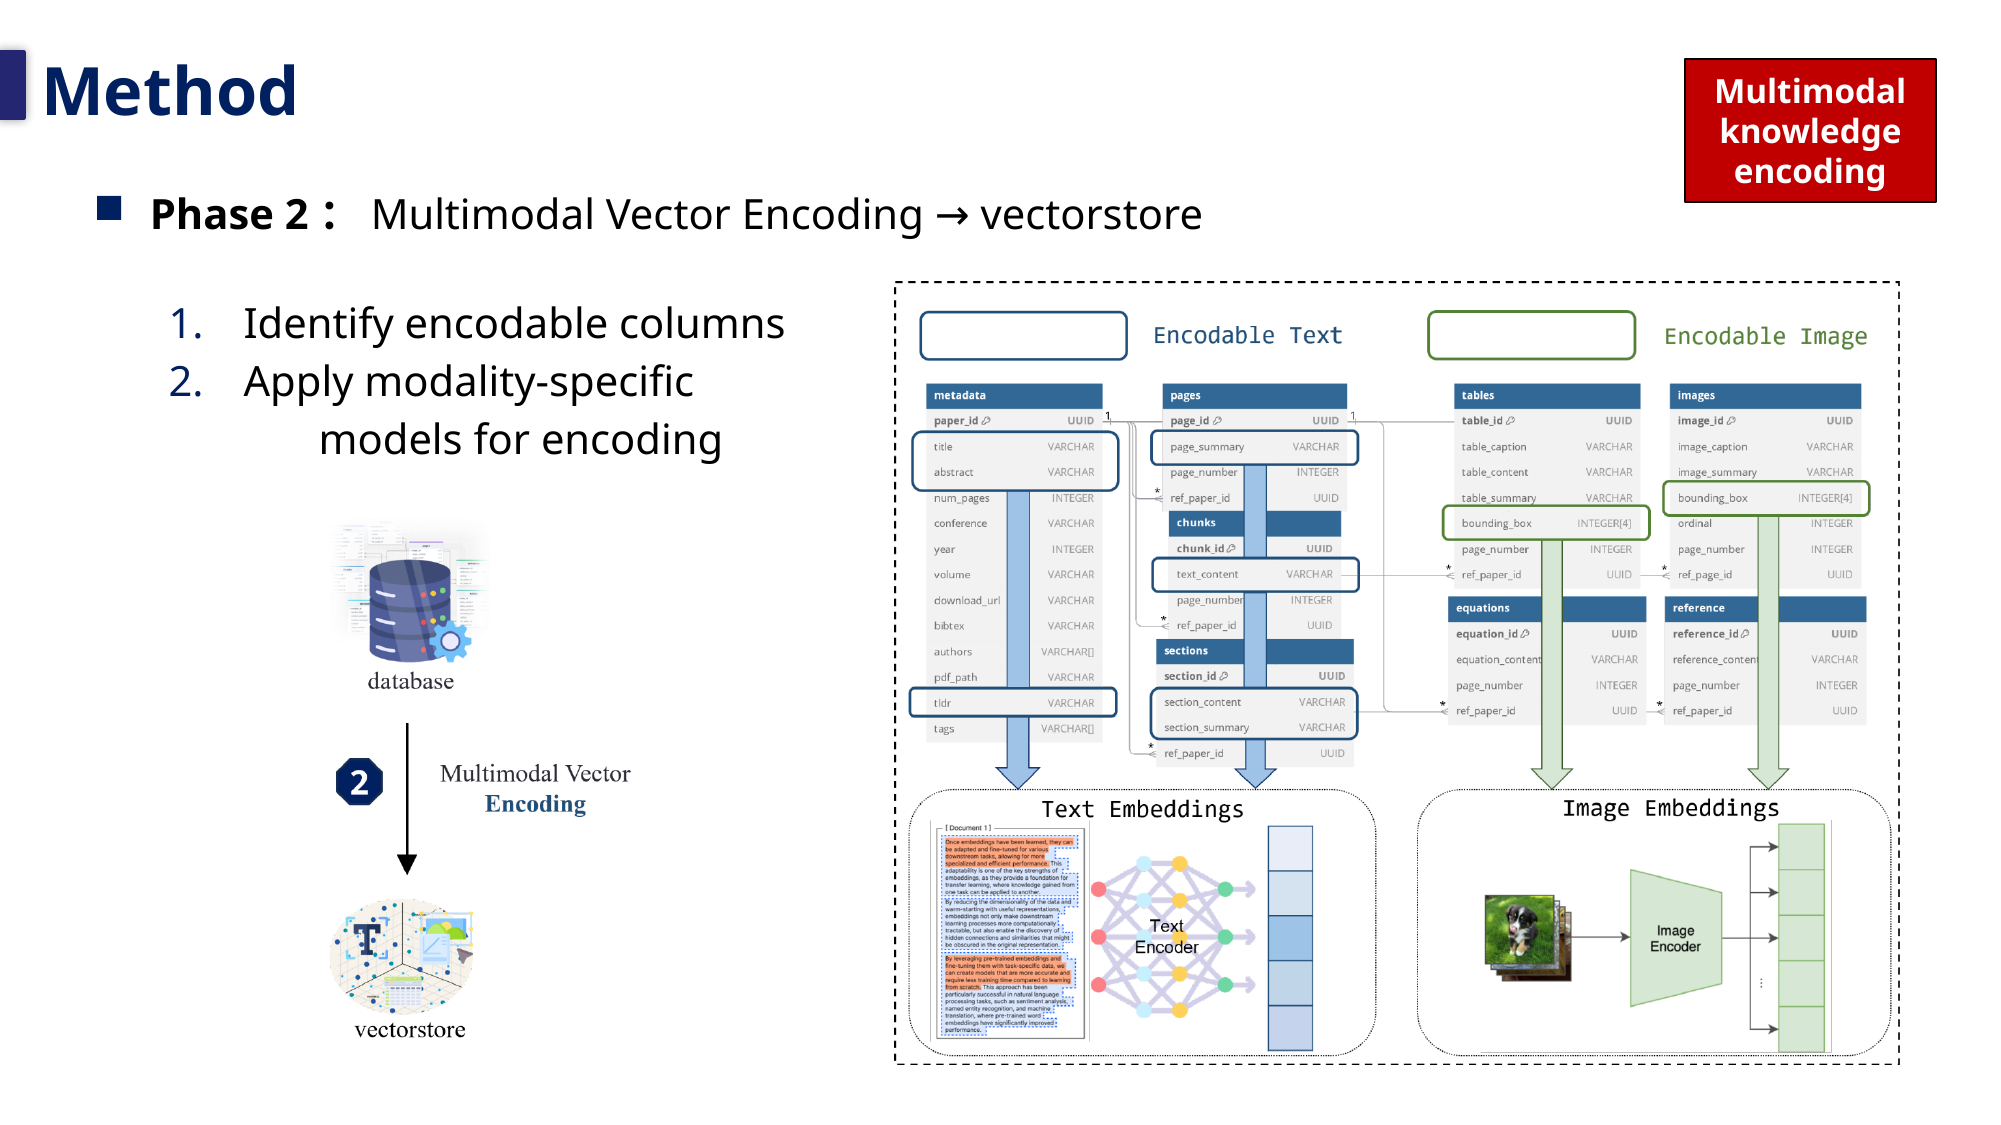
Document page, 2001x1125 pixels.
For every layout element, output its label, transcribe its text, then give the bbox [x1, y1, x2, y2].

text_box Multimodal knowledge encoding [1683, 57, 1938, 204]
title Method [25, 0, 1969, 199]
picture [326, 514, 731, 1059]
text_box Phase 2：Multimodal Vector Encoding → vectorstore Identify encodable columns Apply modality-specific models for encoding [78, 199, 1296, 698]
picture [893, 281, 1922, 1066]
